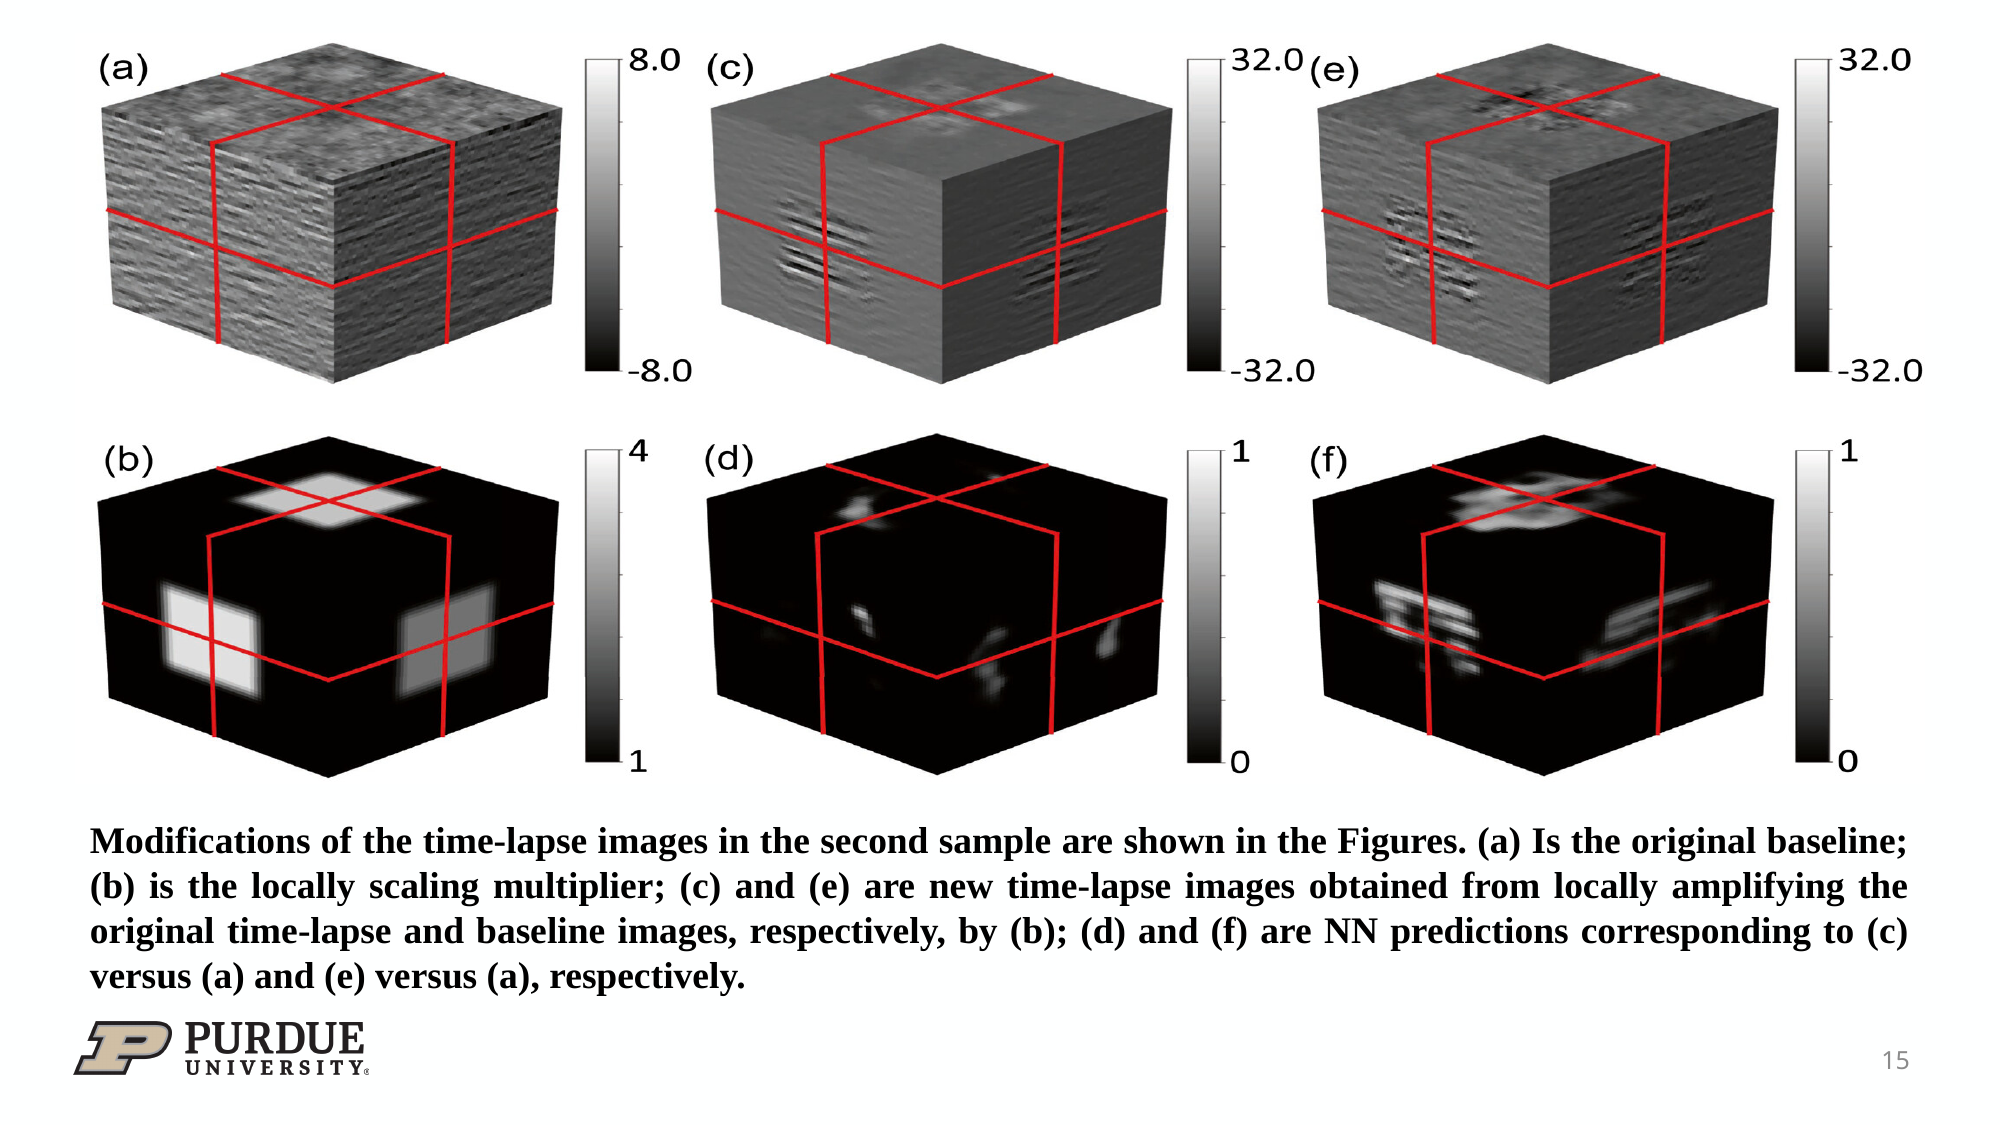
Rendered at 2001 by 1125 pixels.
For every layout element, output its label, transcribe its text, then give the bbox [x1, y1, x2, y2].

slide_number 15 [1744, 1031, 1925, 1092]
picture [74, 33, 1925, 784]
text_box Modifications of the time-lapse images in the second sample are shown in the Figures. (a) Is the original baseline; (b) is the locally scaling multiplier; (c) and (e) are new time-lapse images obtained from locally amplifying the original time-lapse and baseline images, respectively, by (b); (d) and (f) are NN predictions corresponding to (c) versus (a) and (e) versus (a), respectively. [75, 809, 1925, 1004]
